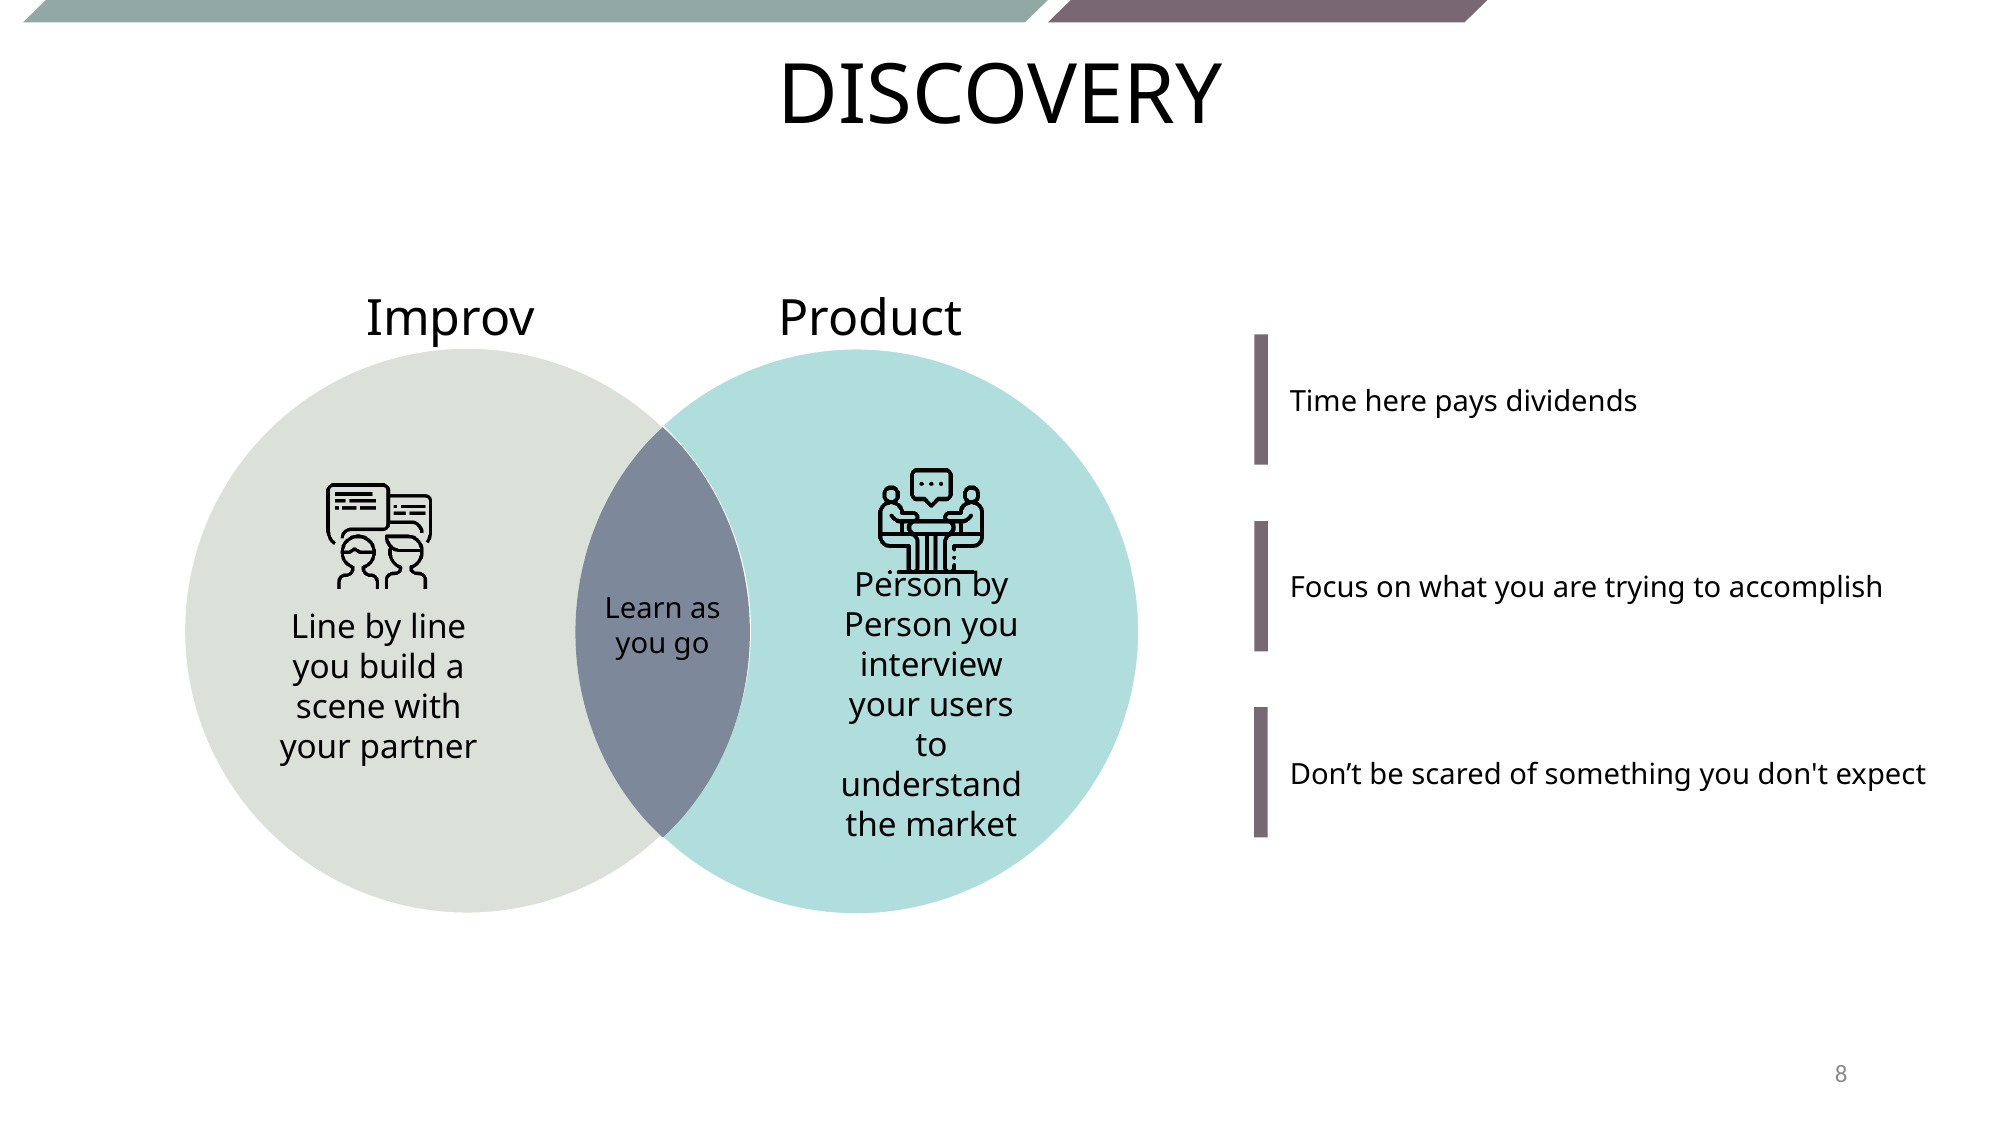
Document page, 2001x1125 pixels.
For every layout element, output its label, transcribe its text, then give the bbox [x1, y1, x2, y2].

text_box Line by line you build a scene with your partner [275, 605, 482, 766]
text_box [20, 0, 1050, 24]
slide_number 8 [1412, 1042, 1863, 1103]
text_box [1253, 333, 1269, 466]
text_box [1045, 0, 1489, 24]
text_box Improv [347, 285, 554, 346]
text_box Person by Person you interview your users to understand the market [828, 563, 1035, 843]
picture [878, 468, 984, 574]
text_box DISCOVERY [56, 39, 1944, 140]
text_box Time here pays dividends [1289, 381, 2000, 417]
text_box [1253, 706, 1269, 838]
picture [326, 483, 432, 589]
text_box Product [767, 285, 974, 346]
text_box Don’t be scared of something you don't expect [1289, 755, 2000, 791]
text_box [574, 426, 751, 839]
text_box [1253, 520, 1269, 653]
text_box [183, 346, 681, 915]
text_box Focus on what you are trying to accomplish [1289, 568, 2000, 604]
text_box [662, 347, 1141, 916]
text_box Learn as you go [588, 589, 737, 660]
